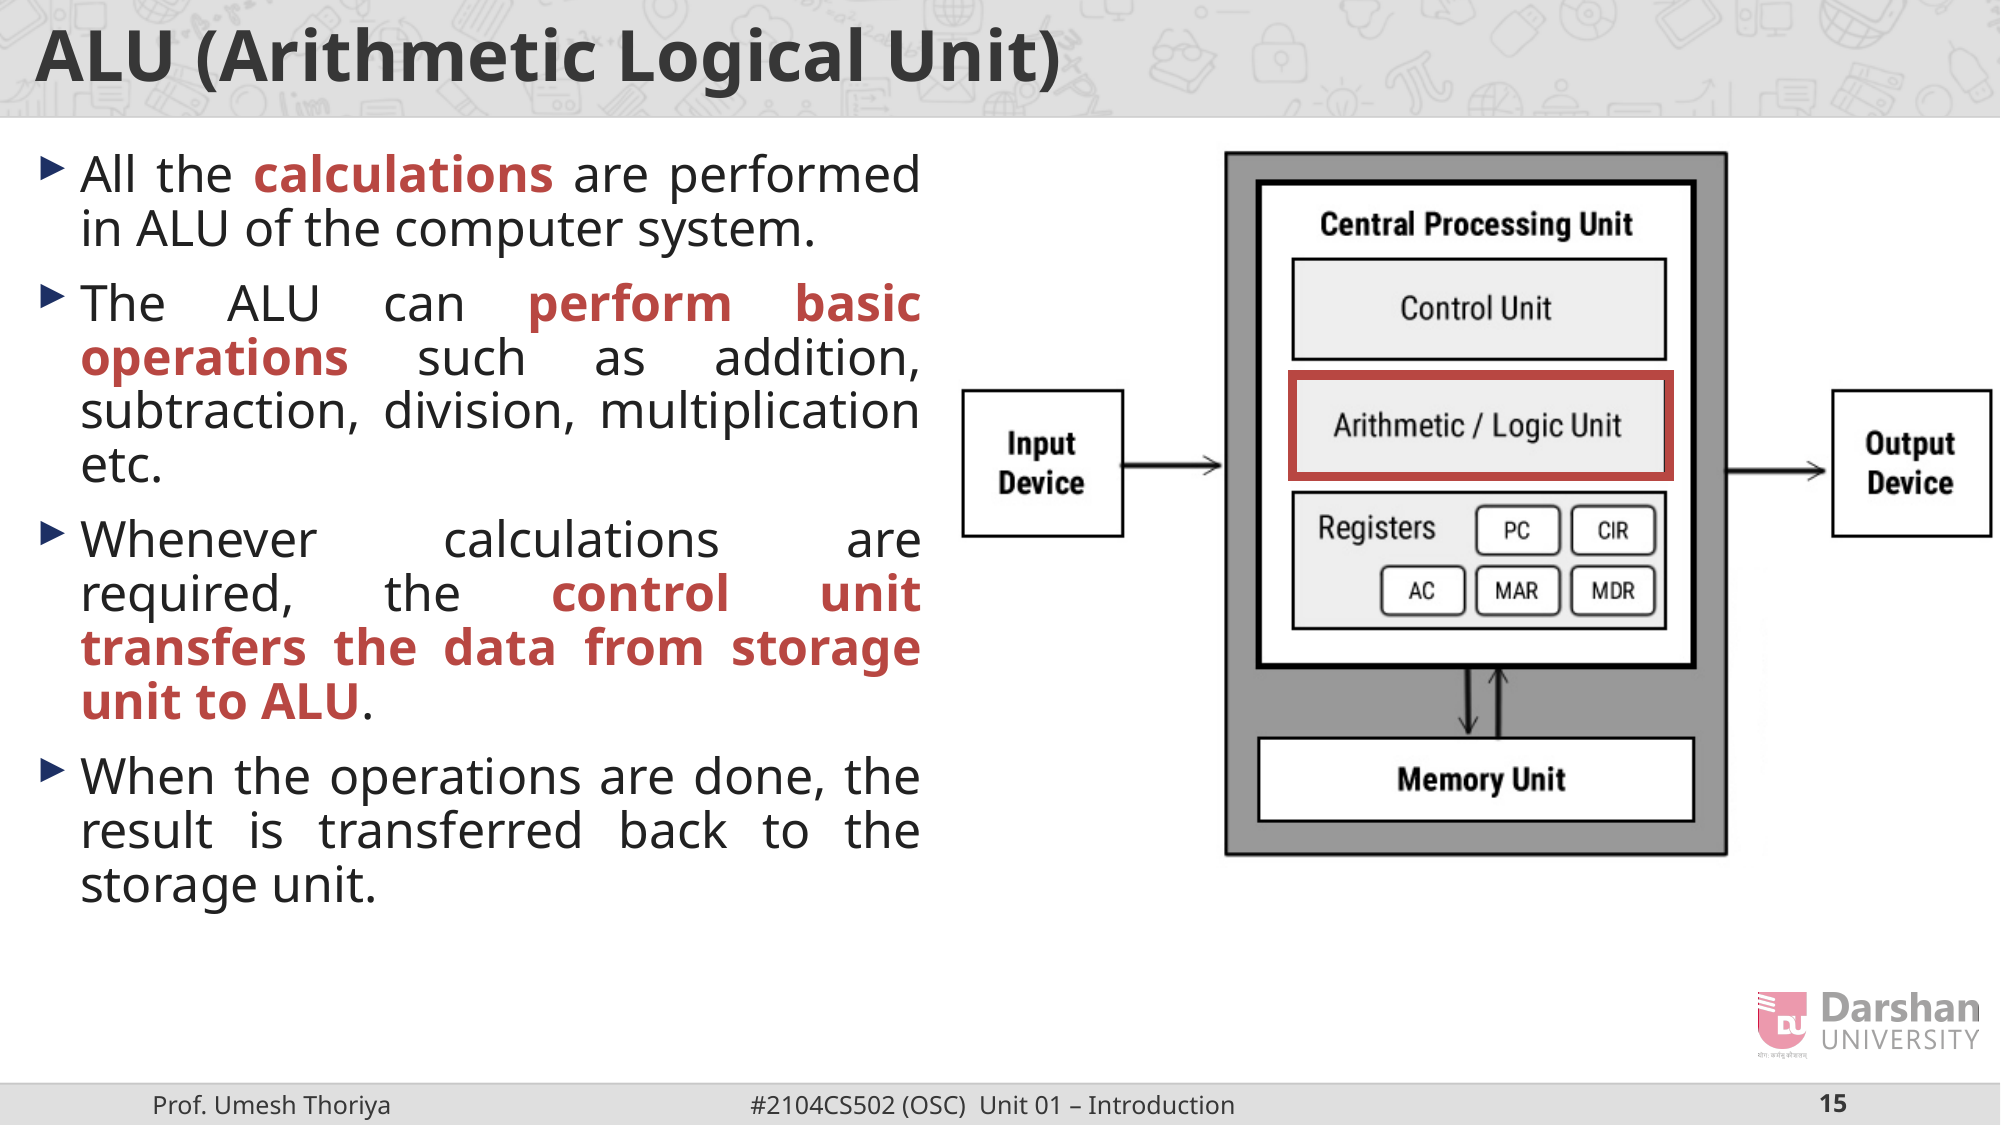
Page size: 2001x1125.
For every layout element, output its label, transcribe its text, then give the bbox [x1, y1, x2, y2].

title ALU (Arithmetic Logical Unit) [0, 0, 2000, 117]
list All the calculations are performed in ALU of the computer system. The ALU can perform basic operations such as addition, subtraction, division, multiplication etc. Whenever calculations are required, the control unit transfers the data from storage unit to ALU. When the operations are done, the result is transferred back to the storage unit. [21, 141, 938, 1059]
picture [958, 141, 2000, 868]
